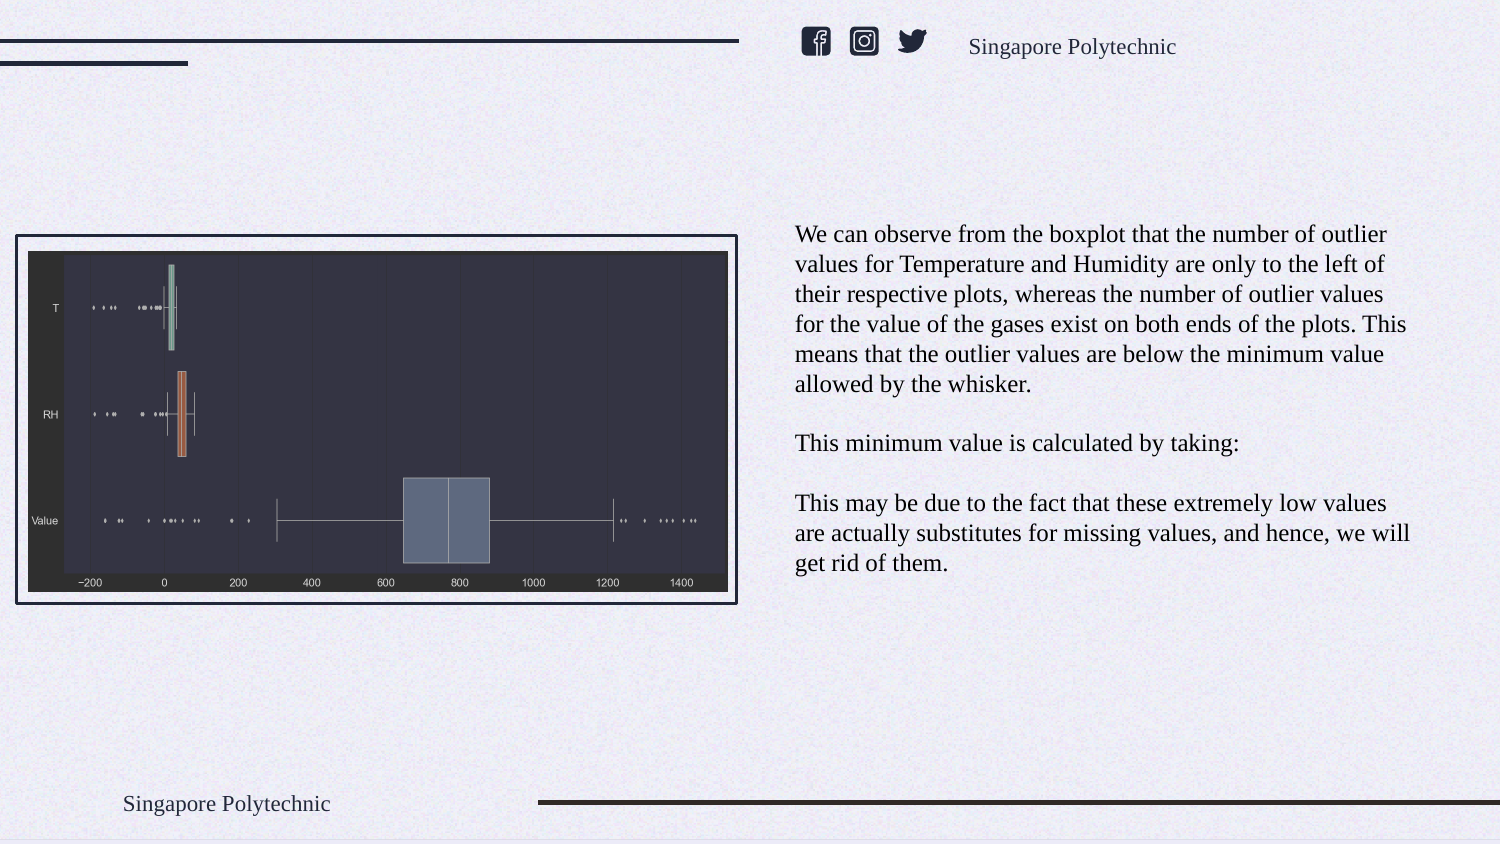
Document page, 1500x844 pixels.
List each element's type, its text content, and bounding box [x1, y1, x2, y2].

text_box Singapore Polytechnic [108, 778, 548, 827]
text_box [16, 235, 737, 604]
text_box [801, 26, 928, 56]
text_box Singapore Polytechnic [953, 21, 1394, 70]
picture [0, 0, 1500, 844]
